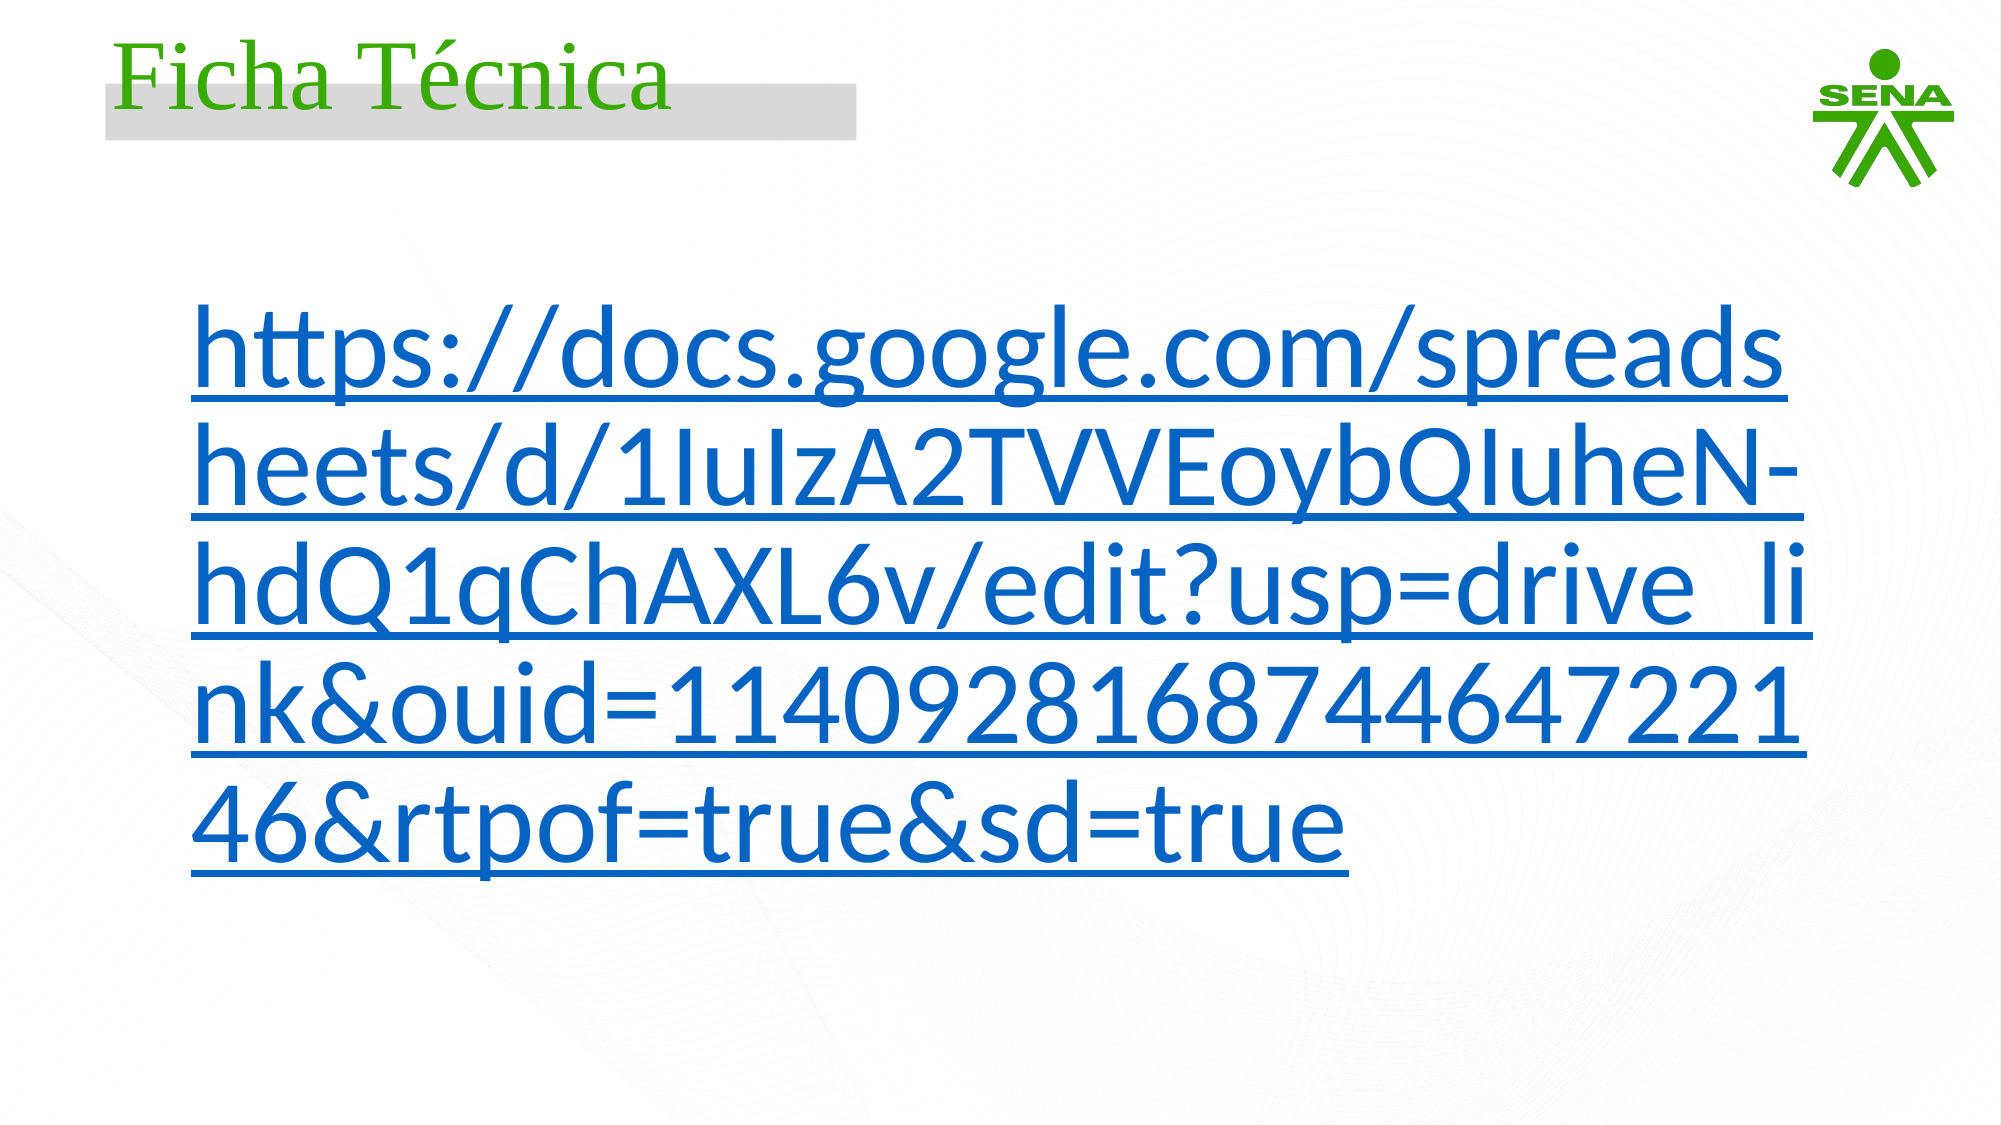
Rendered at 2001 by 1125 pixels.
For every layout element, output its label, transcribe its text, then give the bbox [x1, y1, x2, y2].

text_box Ficha Técnica [96, 15, 1536, 127]
picture [0, 0, 2001, 1125]
text_box https://docs.google.com/spreadsheets/d/1IuIzA2TVVEoybQIuheN-hdQ1qChAXL6v/edit?usp=drive_link&ouid=114092816874464722146&rtpof=true&sd=true [175, 253, 1849, 437]
text_box [105, 127, 857, 141]
